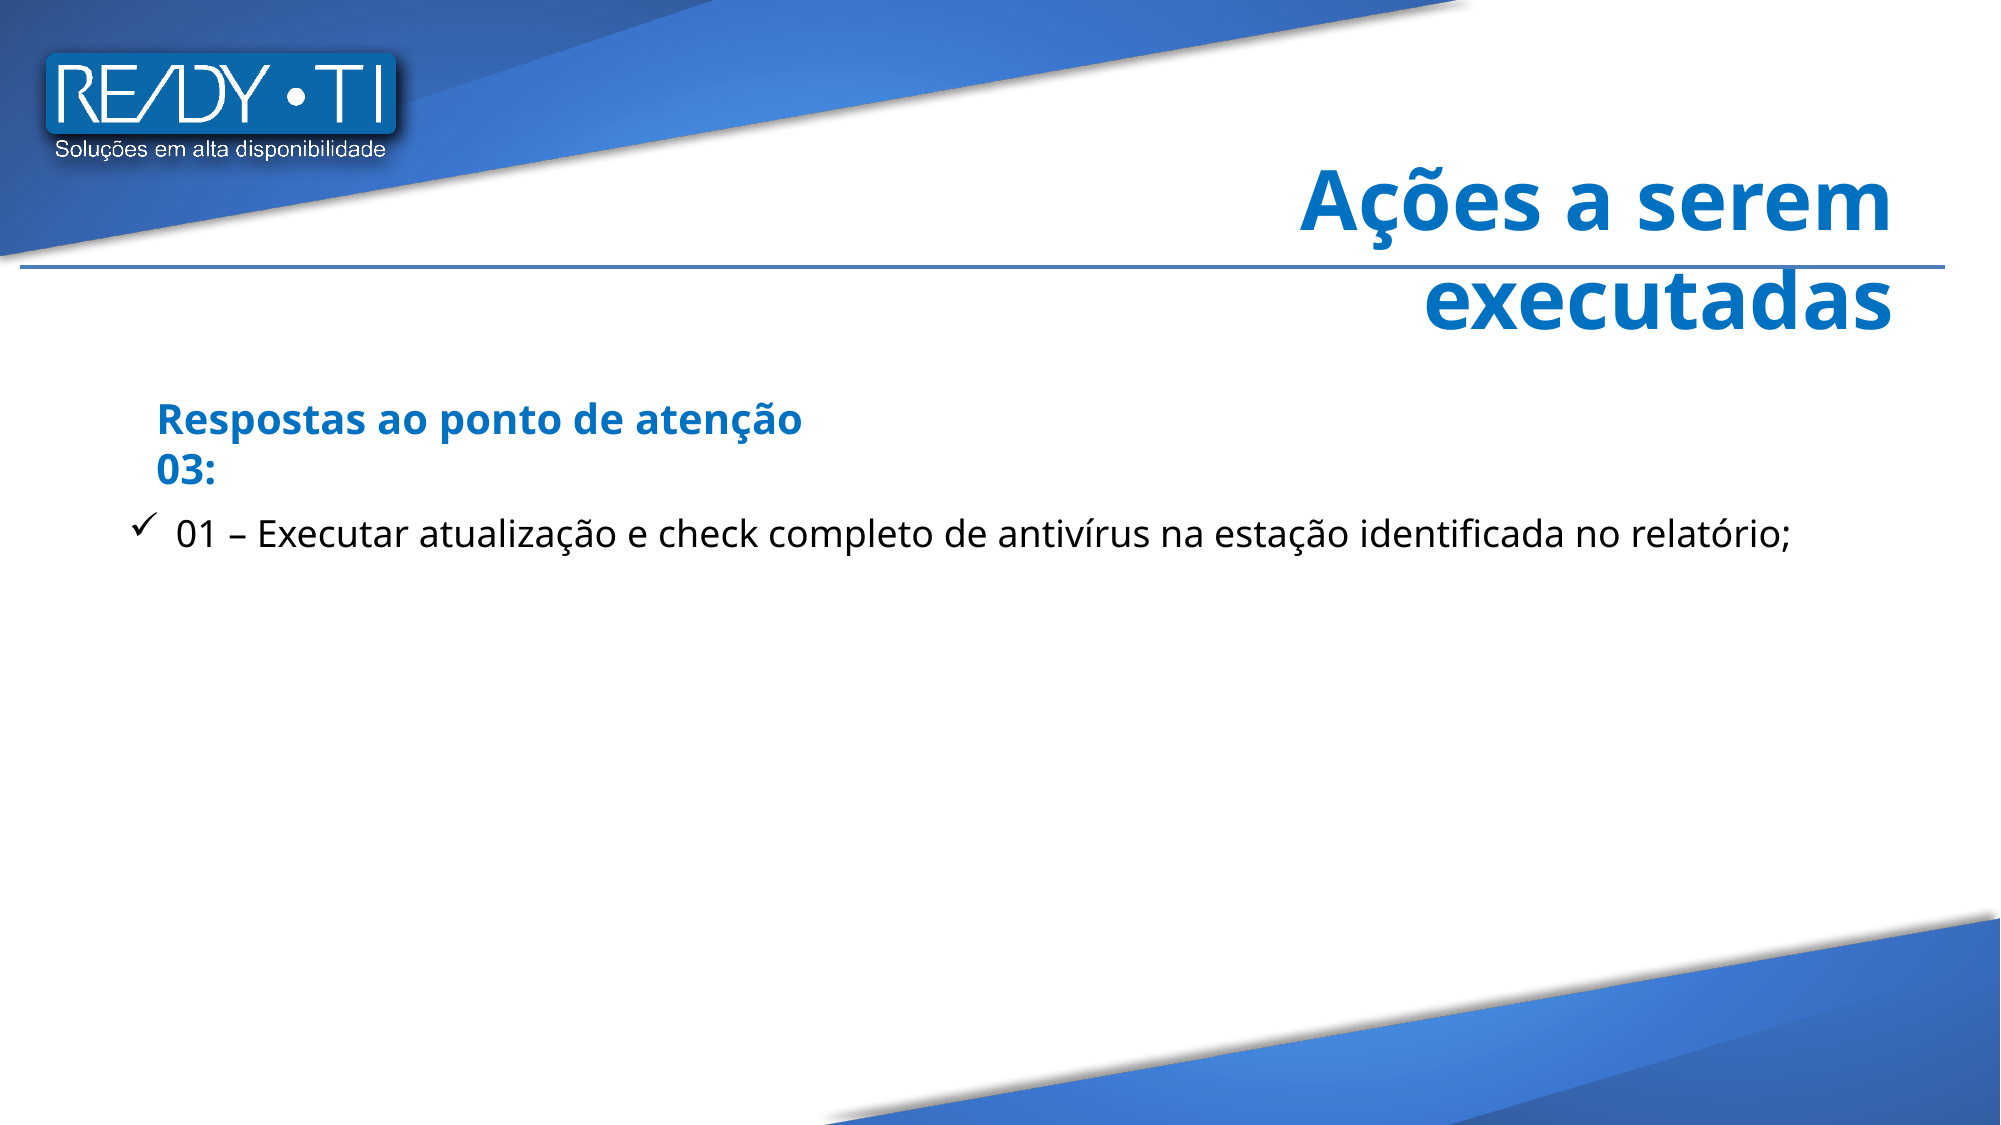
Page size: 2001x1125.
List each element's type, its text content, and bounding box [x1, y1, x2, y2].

text_box 01 – Executar atualização e check completo de antivírus na estação identificada no relatório; [114, 479, 1875, 563]
picture [0, 0, 1473, 256]
picture [818, 918, 2000, 1125]
text_box Ações a serem executadas [818, 279, 1910, 354]
text_box Respostas ao ponto de atenção 03: [141, 385, 882, 479]
text_box Ações a serem executadas [818, 139, 1910, 265]
